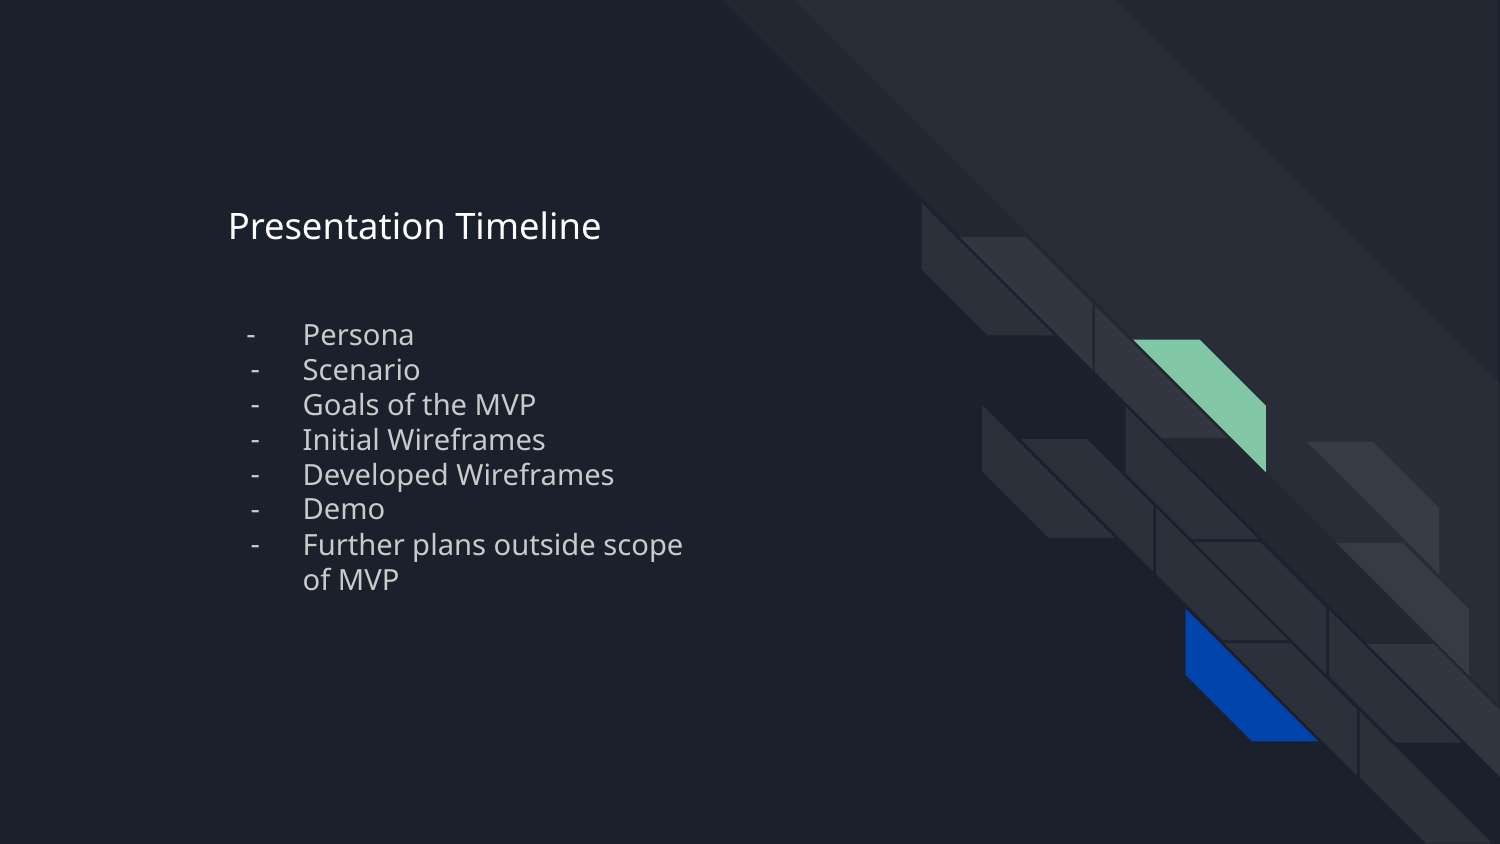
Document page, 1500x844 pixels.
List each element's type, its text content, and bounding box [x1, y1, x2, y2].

text_box Persona Scenario Goals of the MVP Initial Wireframes Developed Wireframes Demo Further plans outside scope of MVP [212, 278, 708, 634]
title Presentation Timeline [212, 185, 1368, 266]
